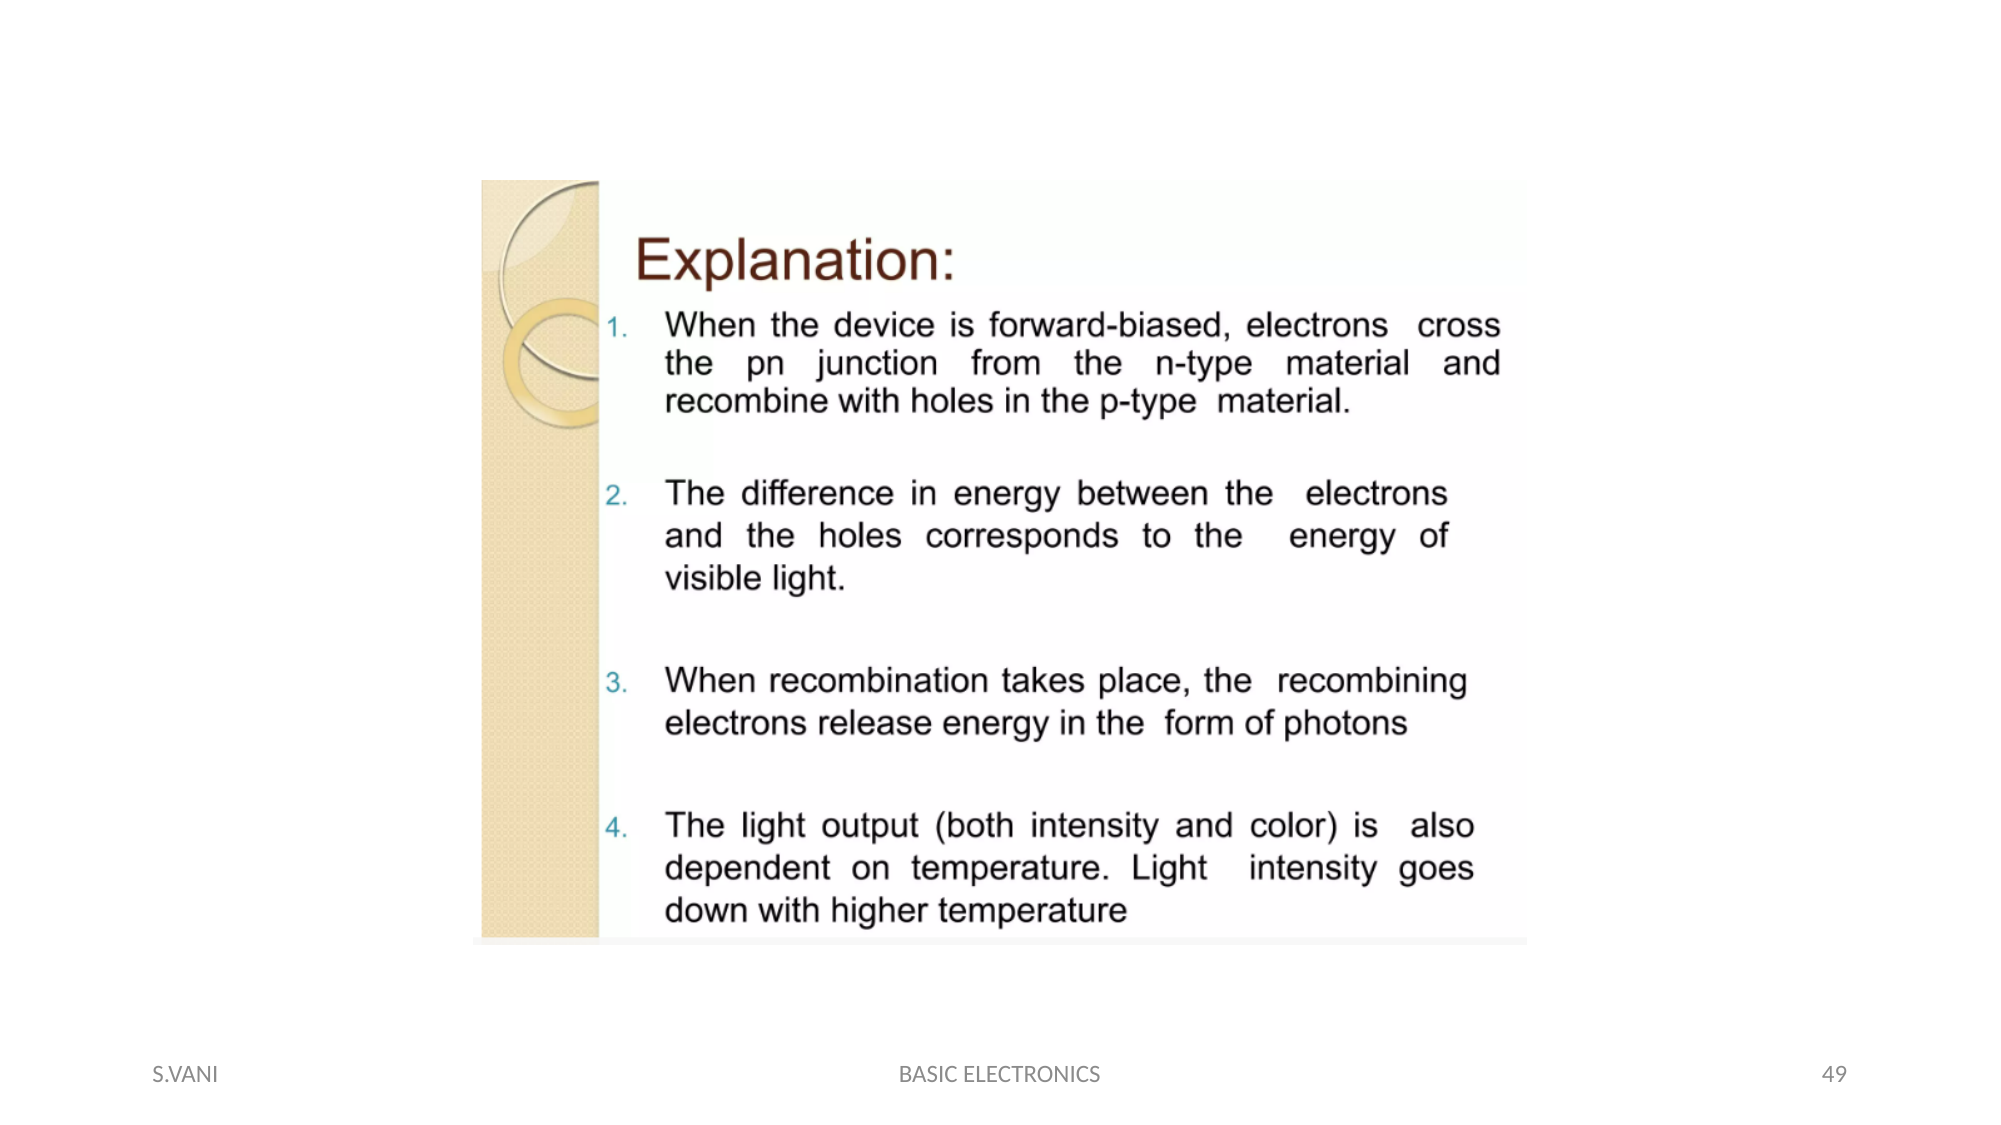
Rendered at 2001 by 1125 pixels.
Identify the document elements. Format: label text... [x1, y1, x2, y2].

slide_number 49 [1412, 1042, 1863, 1103]
picture [473, 180, 1527, 945]
slide_number S.VANI [137, 1042, 588, 1103]
footer BASIC ELECTRONICS [662, 1042, 1338, 1103]
